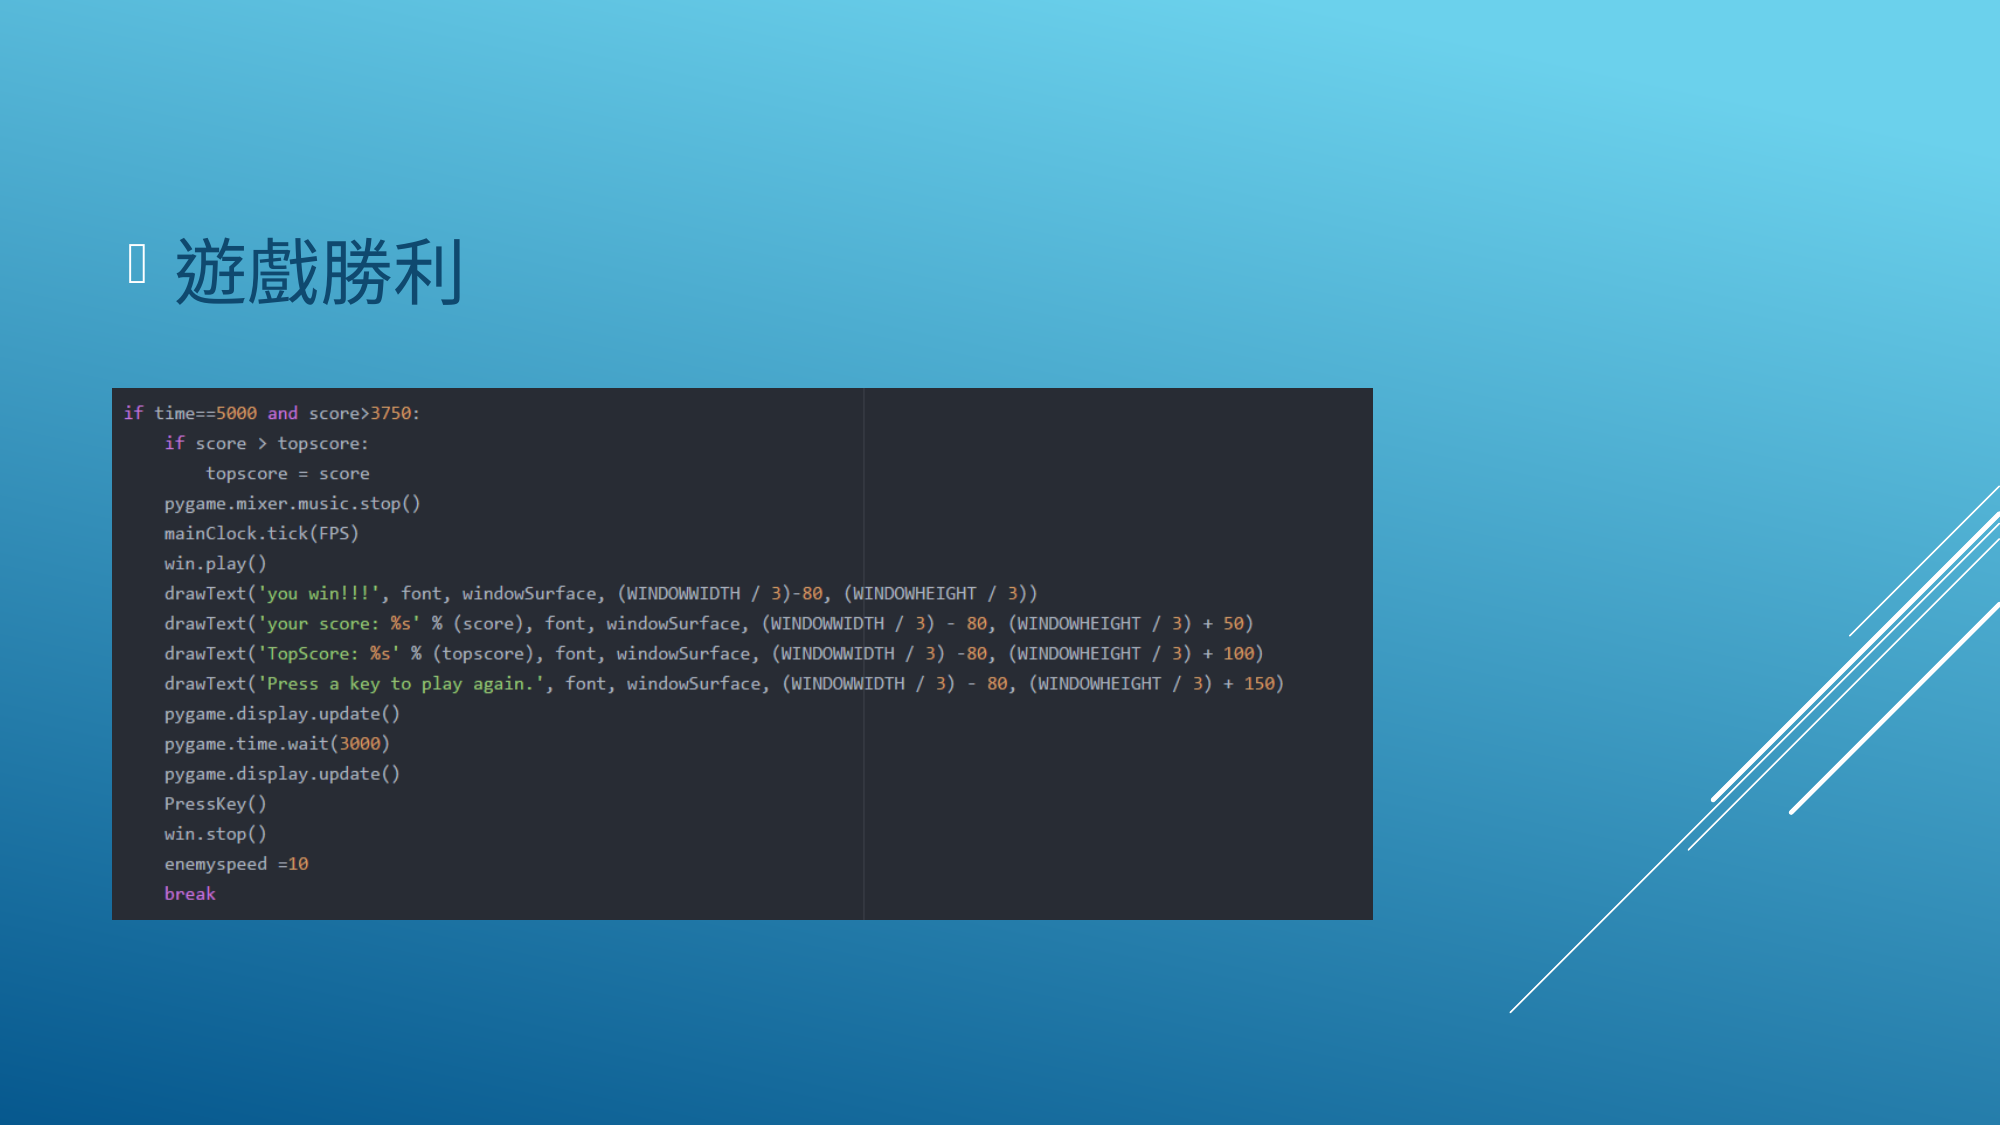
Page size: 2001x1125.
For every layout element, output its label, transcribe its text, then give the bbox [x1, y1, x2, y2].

list 遊戲勝利 [112, 112, 1513, 428]
picture [111, 387, 1373, 920]
